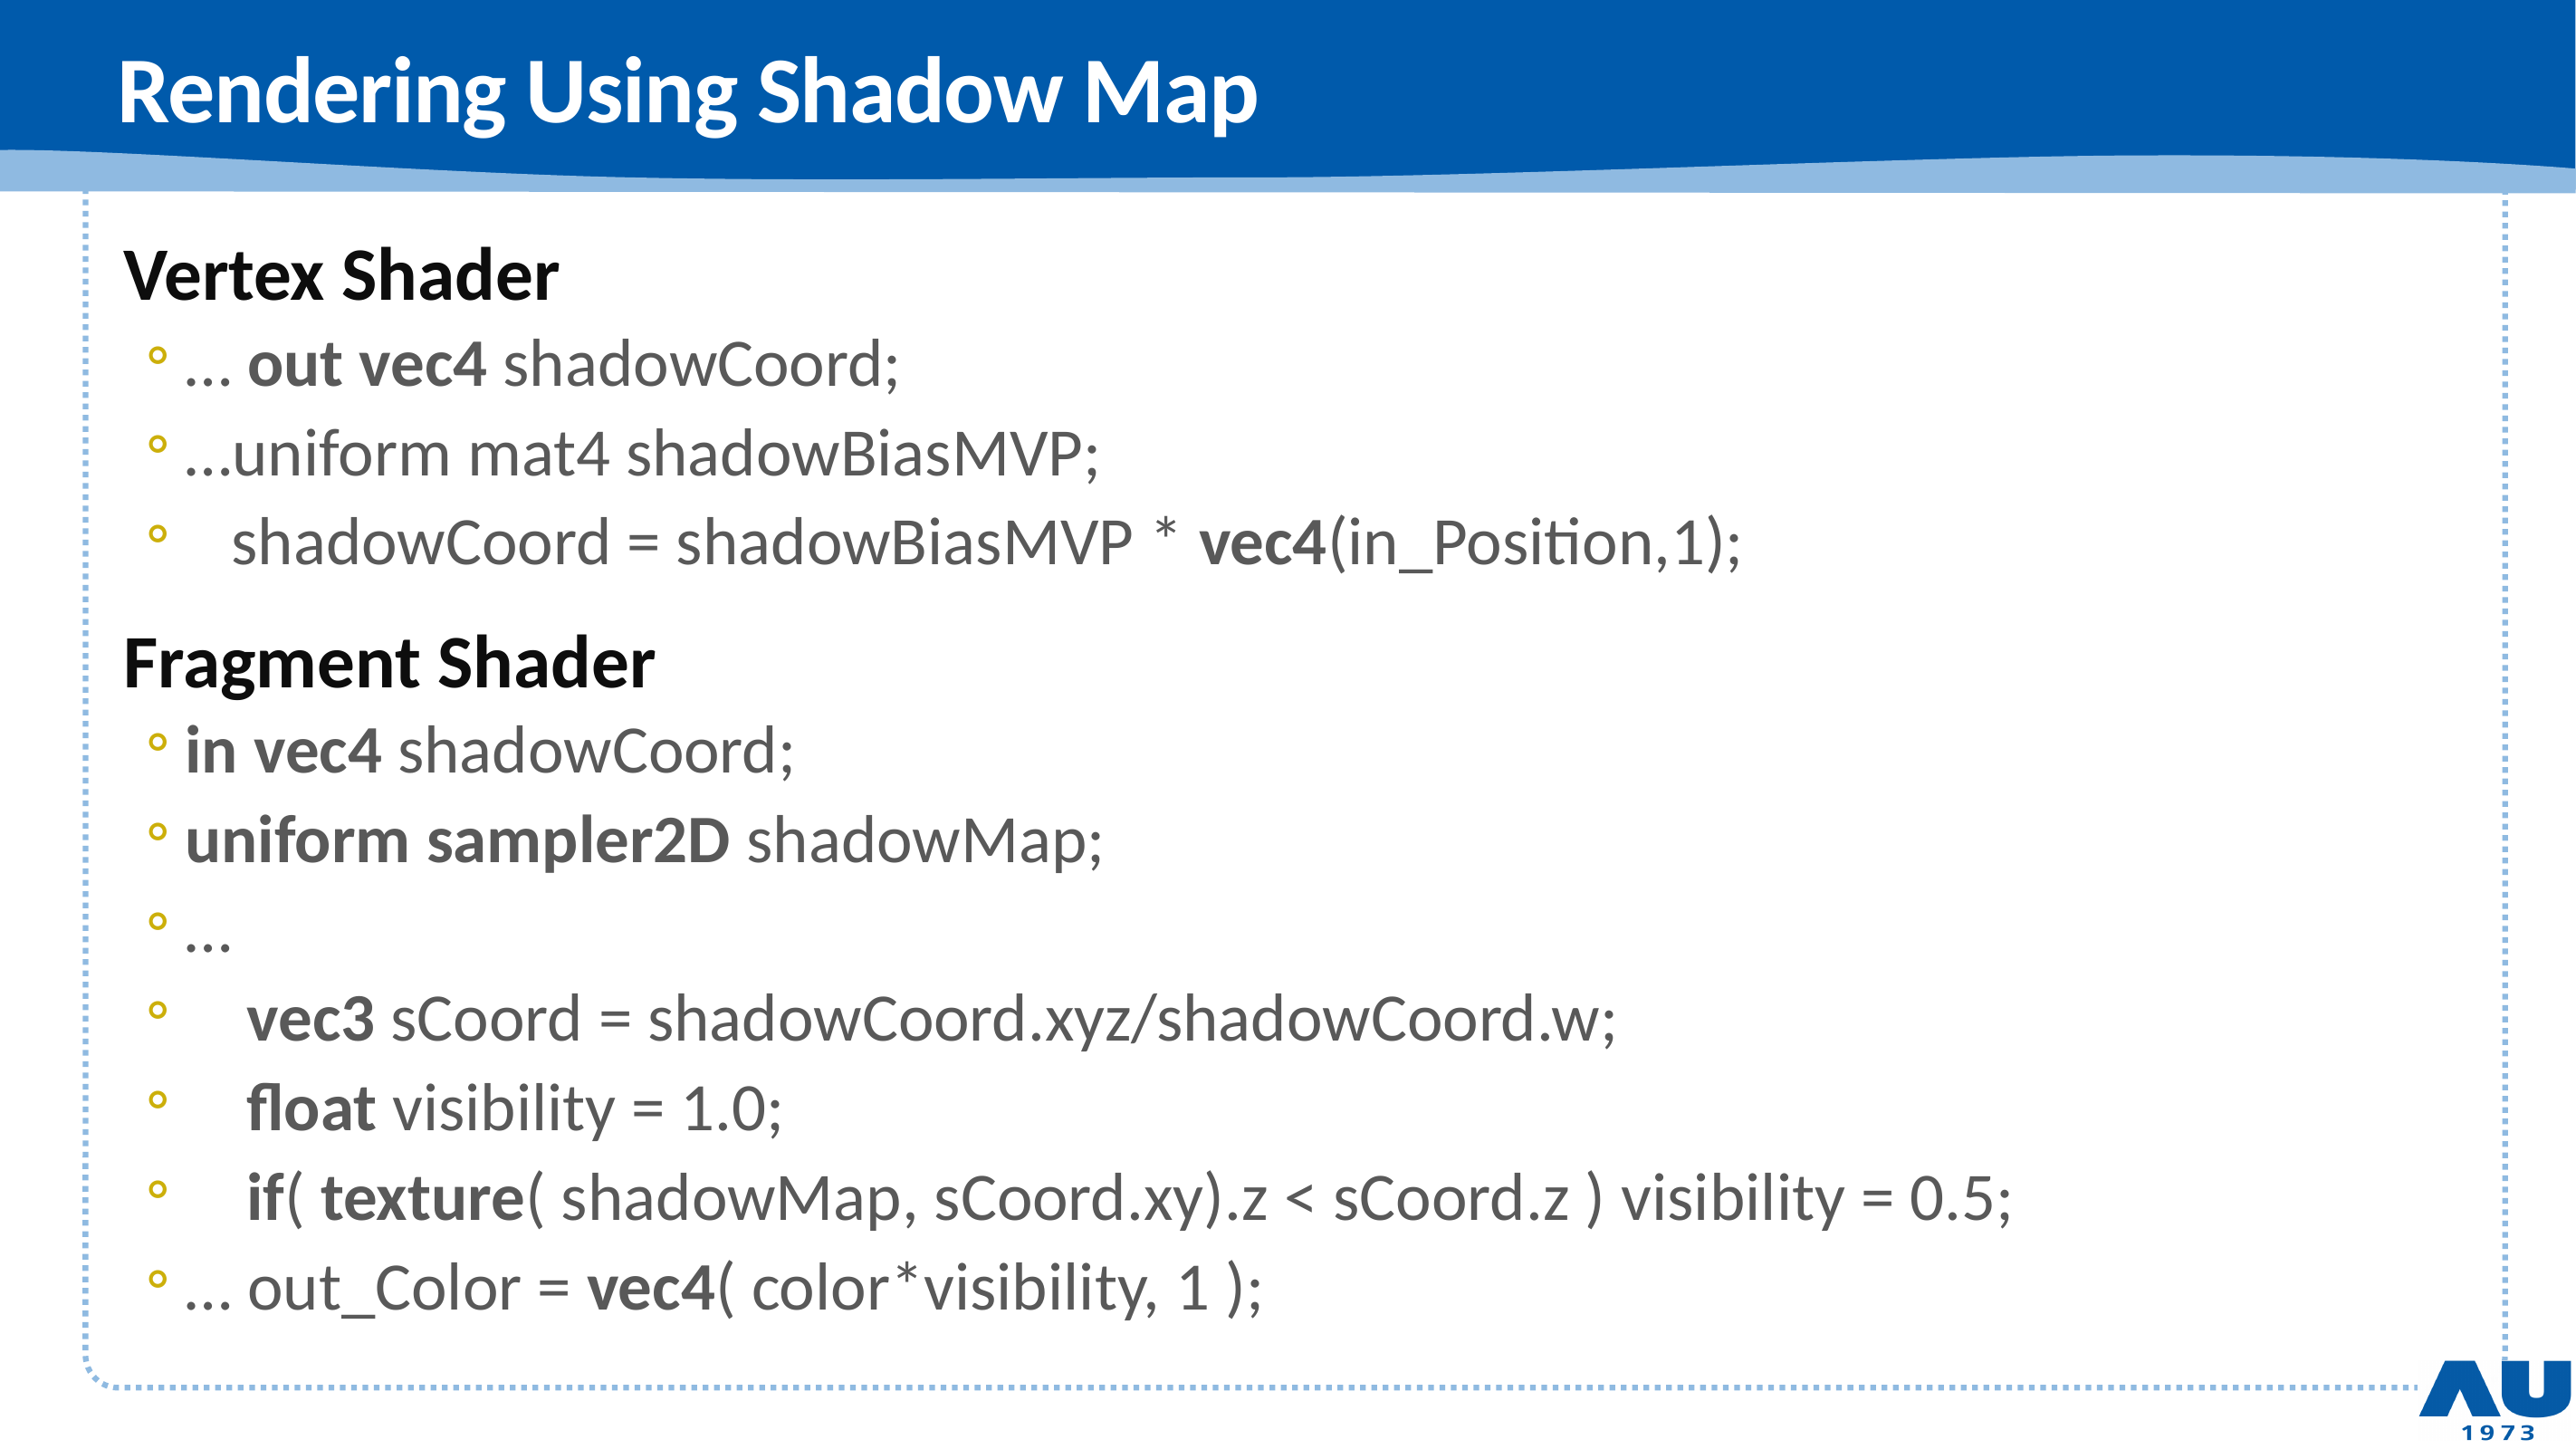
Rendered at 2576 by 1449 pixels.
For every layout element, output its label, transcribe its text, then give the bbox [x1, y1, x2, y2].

list Vertex Shader … out vec4 shadowCoord; …uniform mat4 shadowBiasMVP; shadowCoord = shadowBiasMVP * vec4(in_Position,1); Fragment Shader in vec4 shadowCoord; uniform sampler2D shadowMap; … vec3 sCoord = shadowCoord.xyz/shadowCoord.w; float visibility = 1.0; if( texture( shadowMap, sCoord.xy).z < sCoord.z ) visibility = 0.5; … out_Color = vec4( color*visibility, 1 ); [103, 228, 2486, 1388]
picture [2418, 1360, 2571, 1441]
title Rendering Using Shadow Map [103, 18, 2486, 169]
